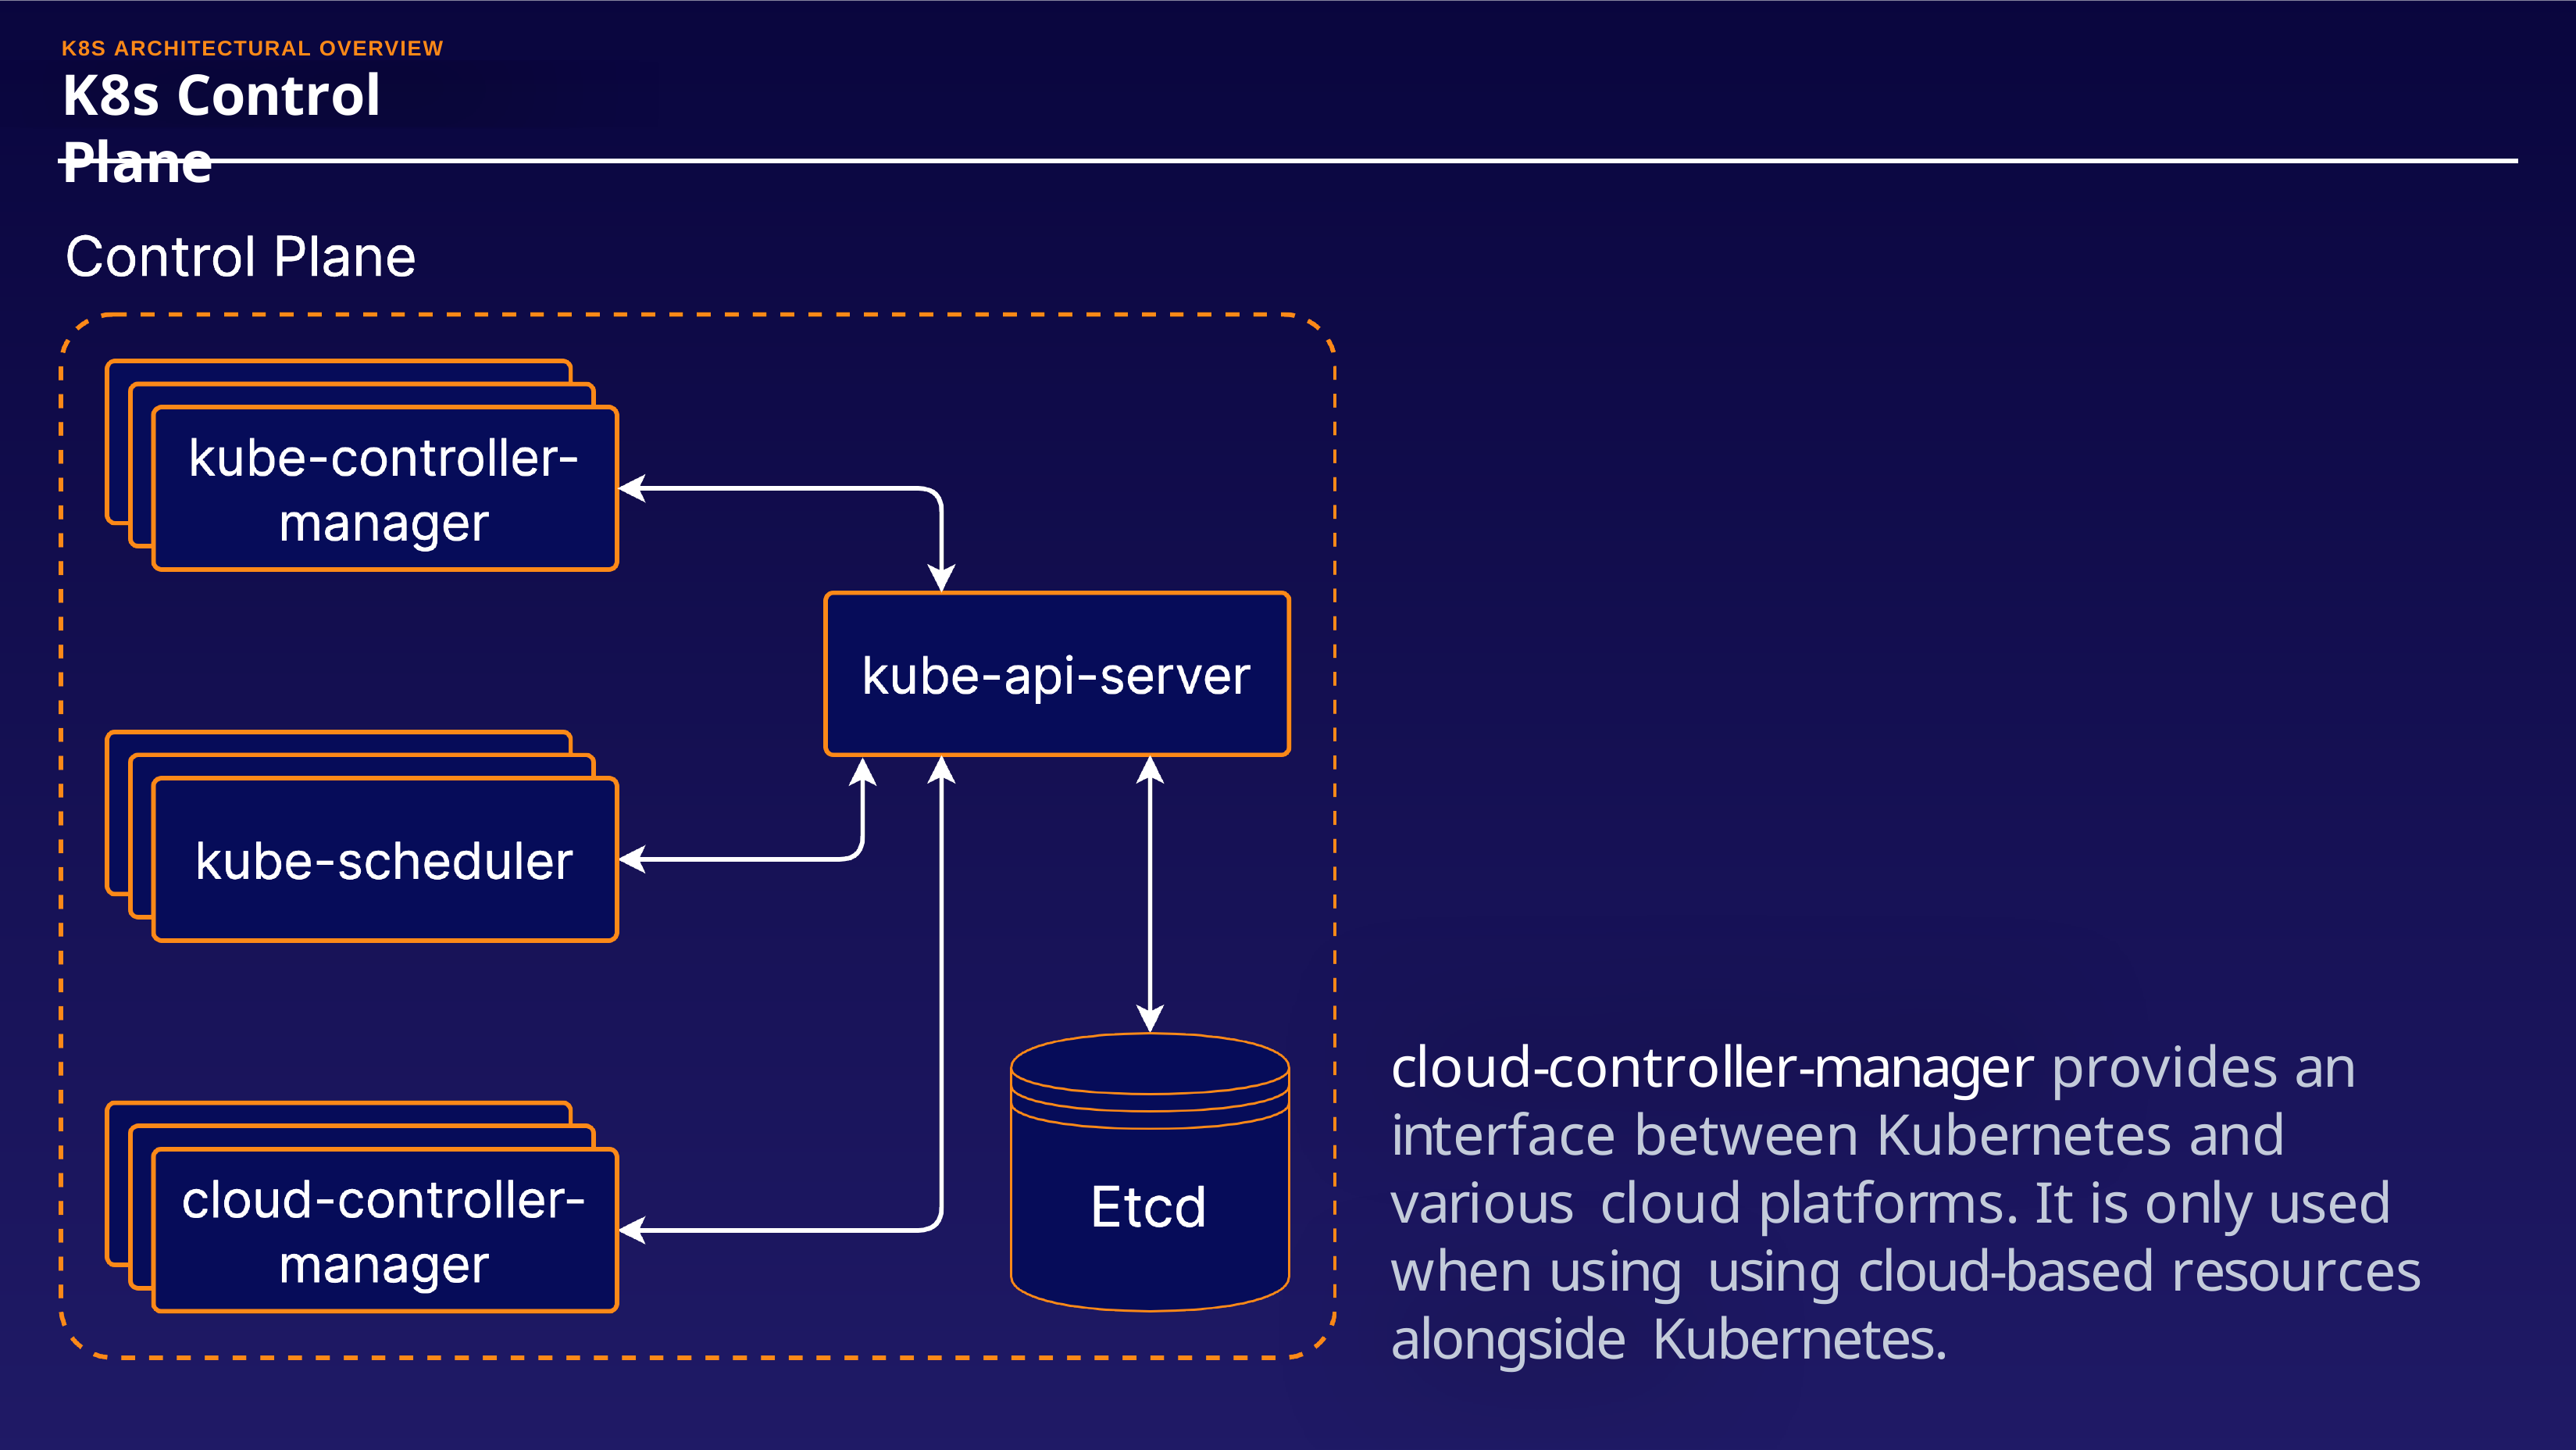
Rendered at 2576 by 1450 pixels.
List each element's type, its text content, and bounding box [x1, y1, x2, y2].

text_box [57, 220, 2177, 1450]
text_box K8S ARCHITECTURAL OVERVIEW [59, 32, 451, 59]
title K8s Control Plane [59, 134, 533, 219]
picture [0, 0, 2576, 1450]
text_box cloud-controller-manager provides an interface between Kubernetes and various cloud platforms. It is only used when using using cloud-based resources alongside Kubernetes. [2180, 1029, 2454, 1370]
